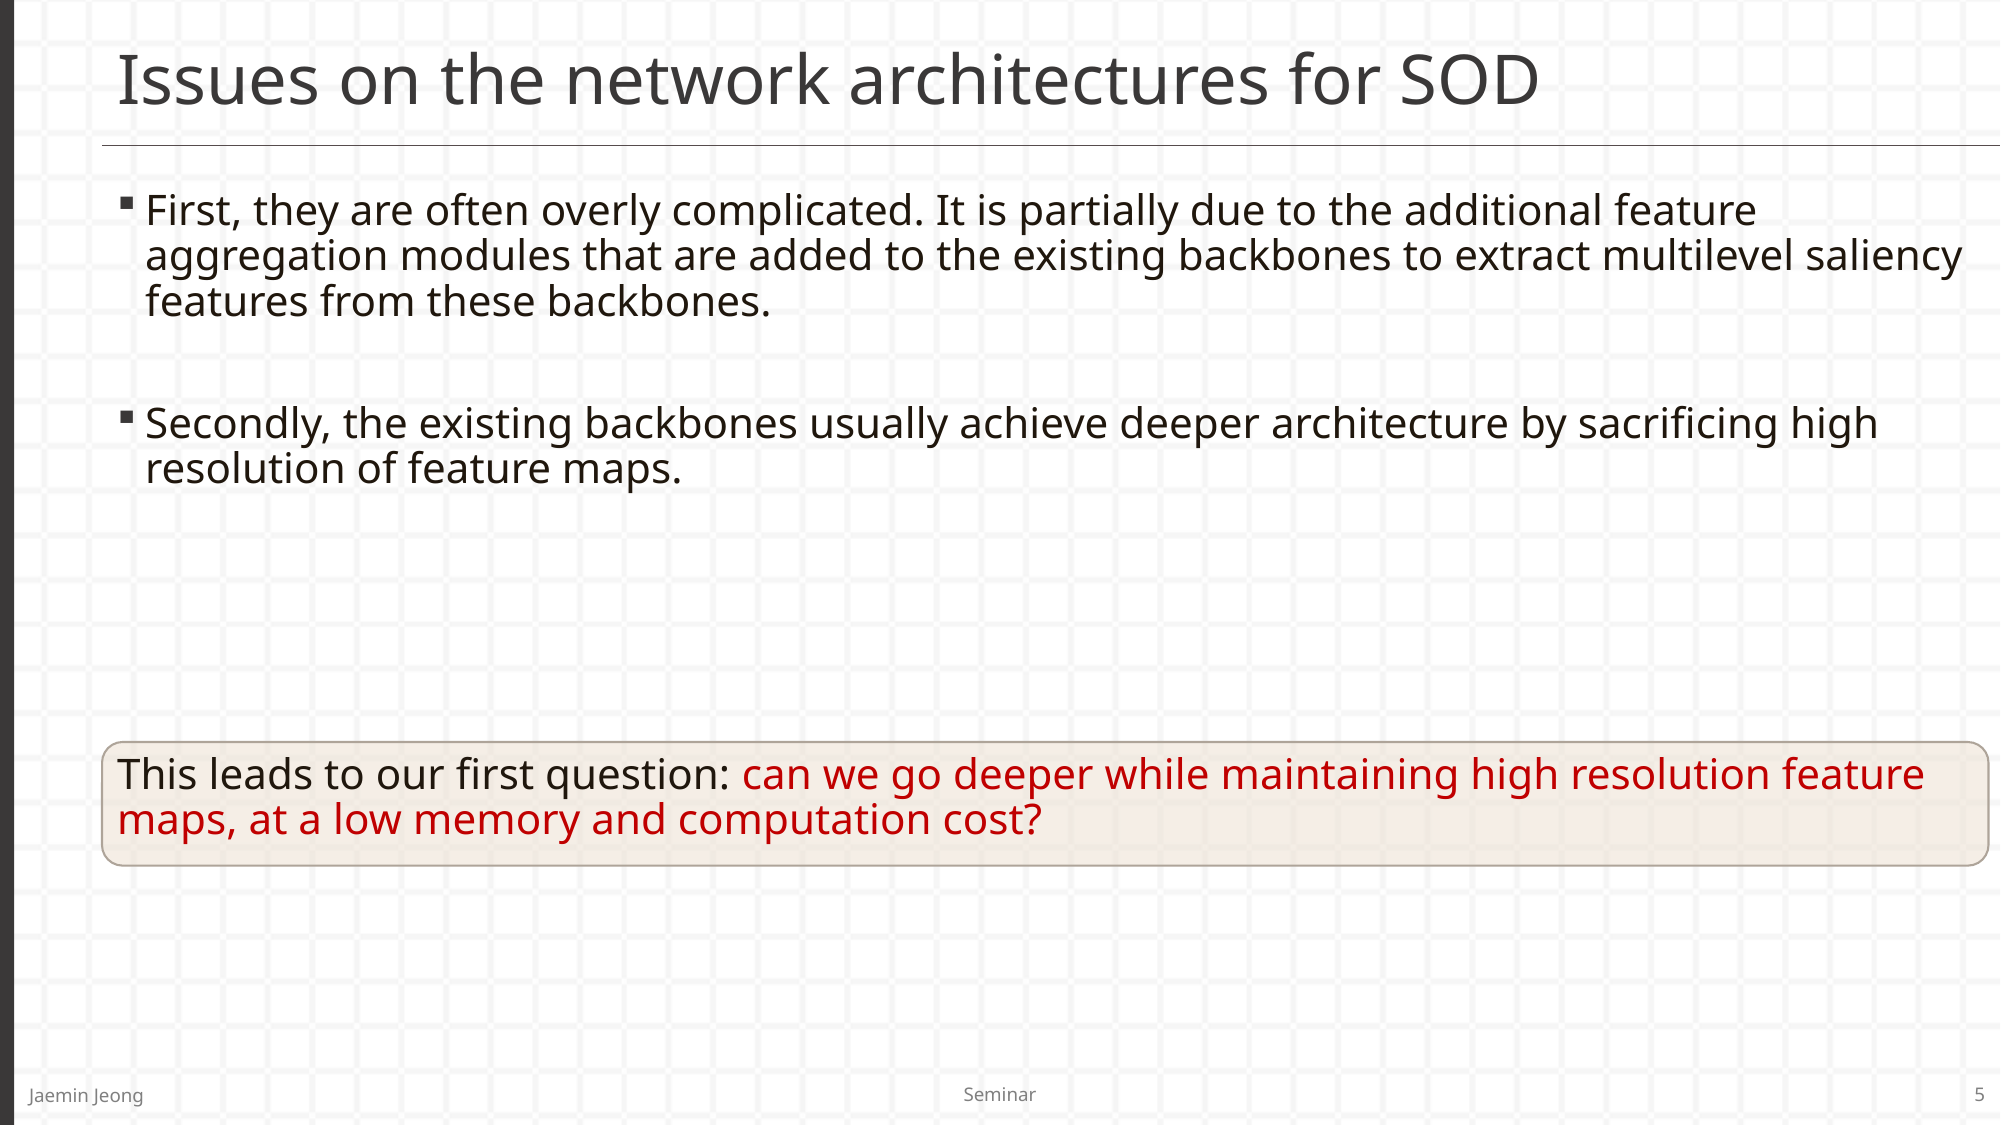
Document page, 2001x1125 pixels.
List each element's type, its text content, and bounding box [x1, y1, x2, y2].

slide_number 5 [1550, 1065, 2000, 1125]
picture [15, 0, 2001, 1125]
title Issues on the network architectures for SOD [102, 19, 1828, 146]
slide_number Jaemin Jeong [14, 1065, 450, 1125]
list First, they are often overly complicated. It is partially due to the additional feature aggregation modules that are added to the existing backbones to extract multilevel saliency features from these backbones. Secondly, the existing backbones usually achieve deeper architecture by sacrificing high resolution of feature maps. This leads to our first question: can we go deeper while maintaining high resolution feature maps, at a low memory and computation cost? [102, 181, 2000, 1030]
footer Seminar [450, 1065, 1550, 1125]
